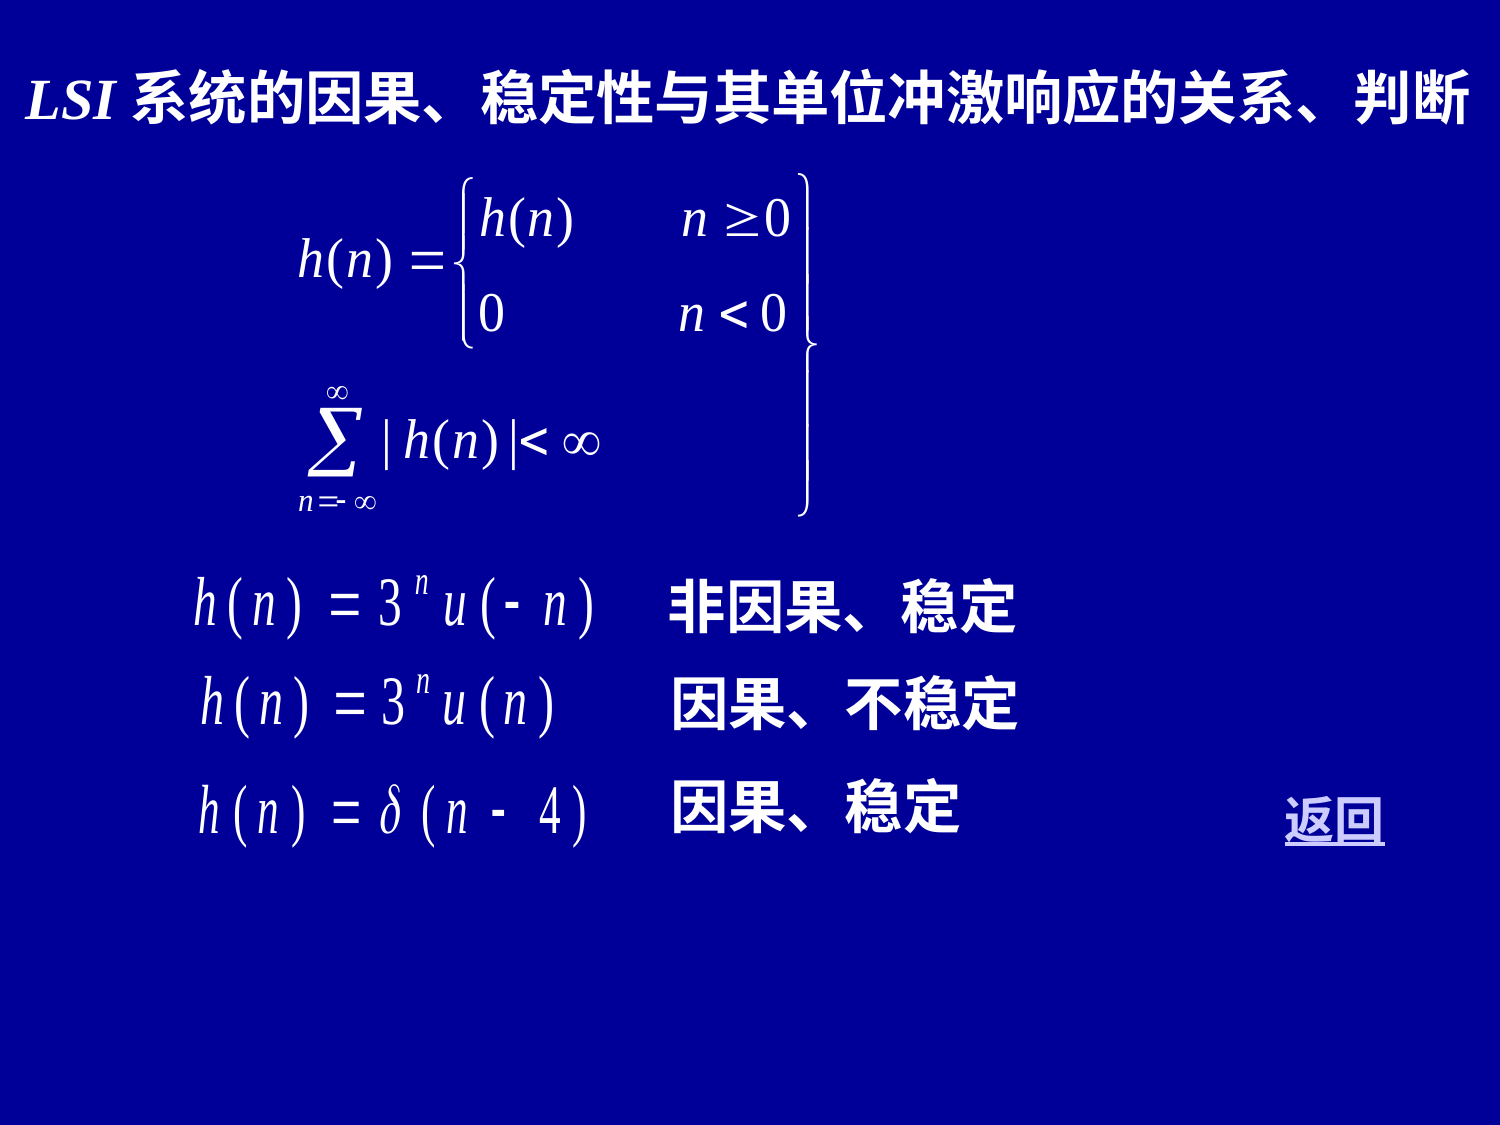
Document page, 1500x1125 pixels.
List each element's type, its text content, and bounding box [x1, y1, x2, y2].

text_box 因果、不稳定 [655, 659, 1140, 745]
text_box 因果、稳定 [655, 763, 1140, 848]
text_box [190, 649, 567, 750]
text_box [188, 769, 604, 858]
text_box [183, 550, 610, 651]
text_box 非因果、稳定 [653, 562, 1138, 648]
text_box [289, 148, 993, 524]
text_box 返回 [1269, 780, 1424, 869]
text_box LSI系统的因果、稳定性与其单位冲激响应的关系、判断 [11, 53, 1486, 139]
